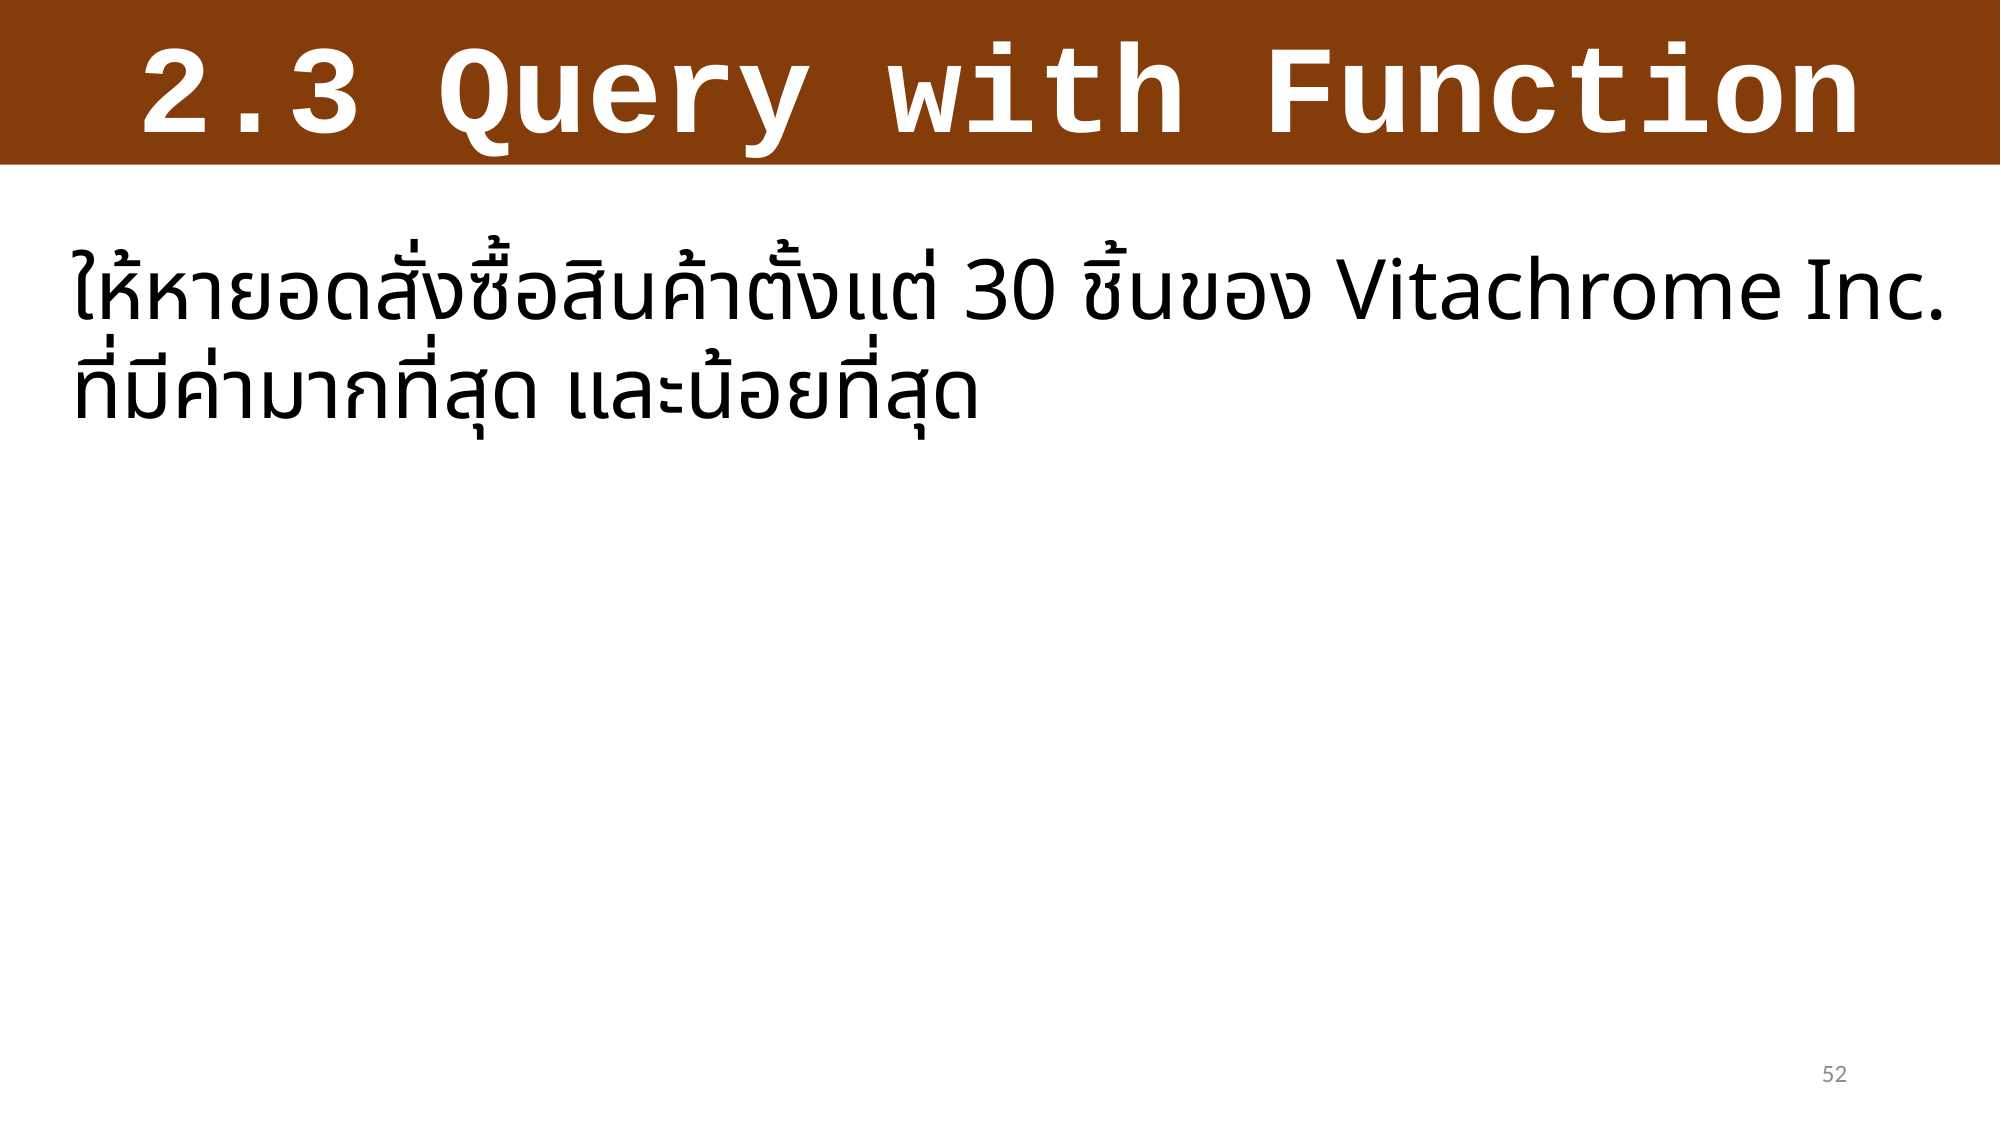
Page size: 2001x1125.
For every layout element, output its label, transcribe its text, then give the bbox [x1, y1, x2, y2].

slide_number 52 [1412, 1042, 1863, 1103]
text_box ให้หายอดสั่งซื้อสินค้าตั้งแต่ 30 ชิ้นของ Vitachrome Inc. ที่มีค่ามากที่สุด และน้อยที่สุด [56, 228, 1988, 444]
text_box 2.3 Query with Function [0, 0, 2000, 165]
